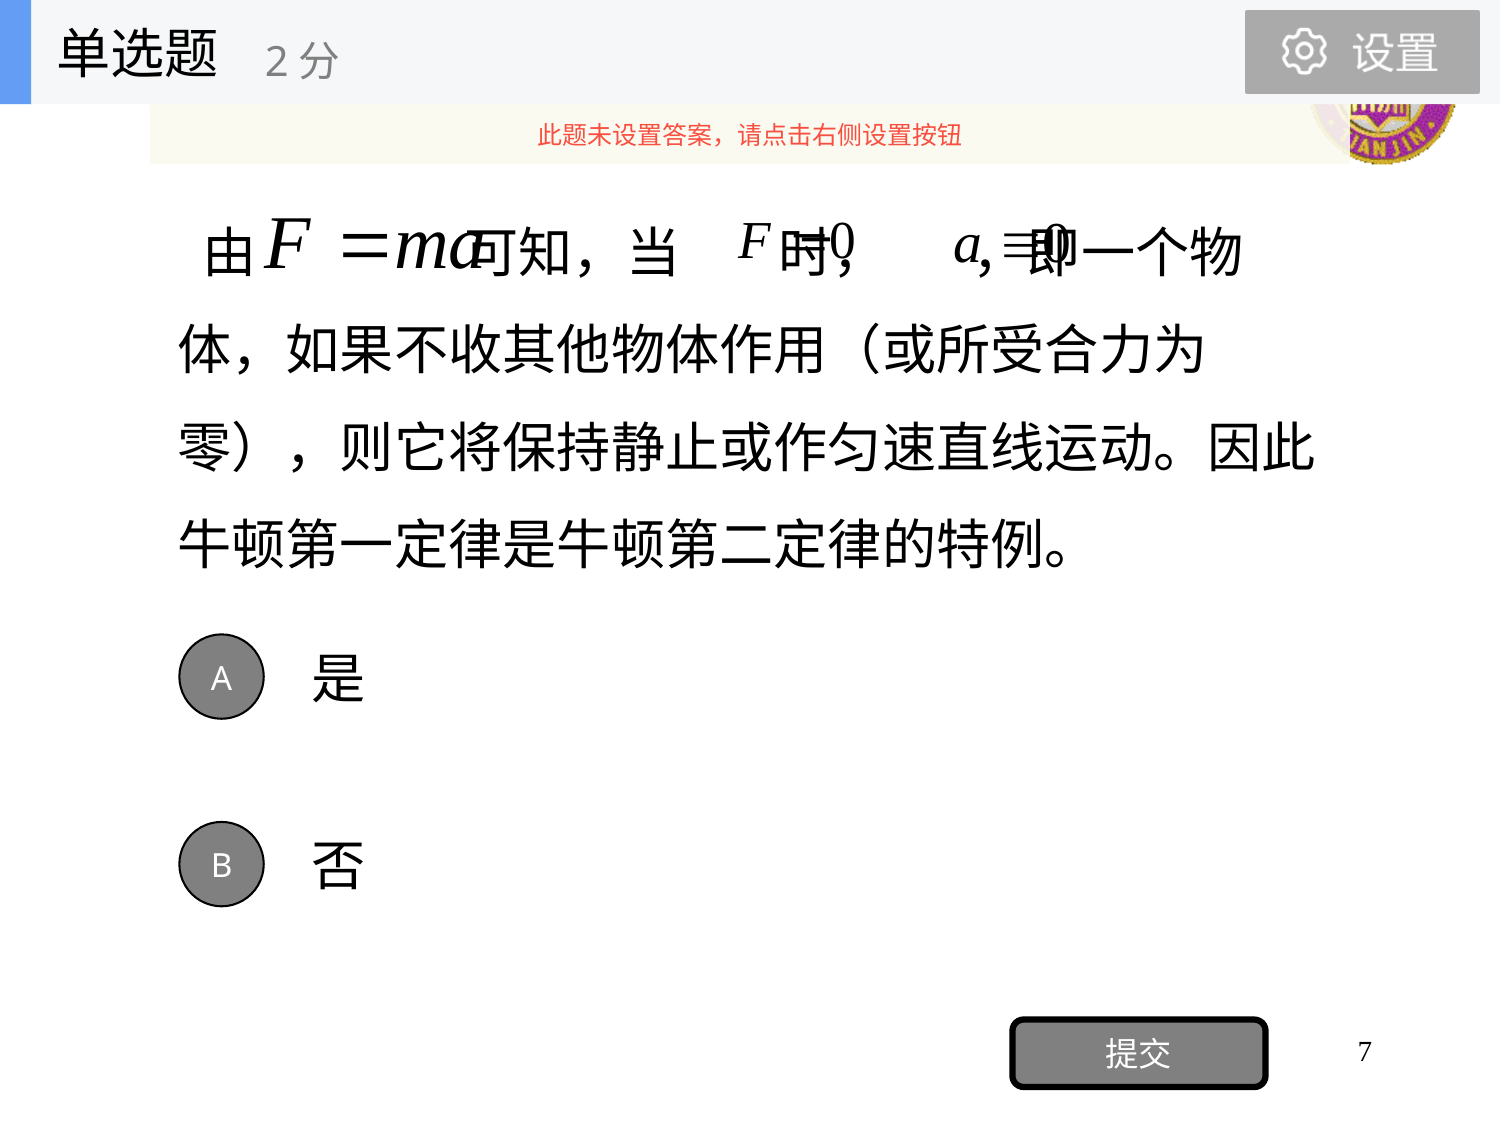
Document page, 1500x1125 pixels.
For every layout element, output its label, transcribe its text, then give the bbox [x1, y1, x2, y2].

text_box B [179, 821, 264, 907]
text_box 提交 [1012, 1019, 1266, 1088]
text_box 此题未设置答案，请点击右侧设置按钮 [149, 113, 1350, 165]
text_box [250, 186, 504, 289]
text_box 由 可知，当 时， ，即一个物体，如果不收其他物体作用（或所受合力为零），则它将保持静止或作匀速直线运动。因此牛顿第一定律是牛顿第二定律的特例。 [162, 237, 1363, 590]
text_box 否 [296, 811, 1347, 917]
picture [1245, 10, 1480, 94]
slide_number 7 [1074, 1024, 1388, 1101]
picture [1262, 105, 1500, 178]
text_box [0, 0, 1500, 105]
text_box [944, 209, 1081, 278]
text_box 是 [296, 623, 1347, 730]
text_box A [179, 634, 264, 719]
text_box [728, 200, 868, 273]
